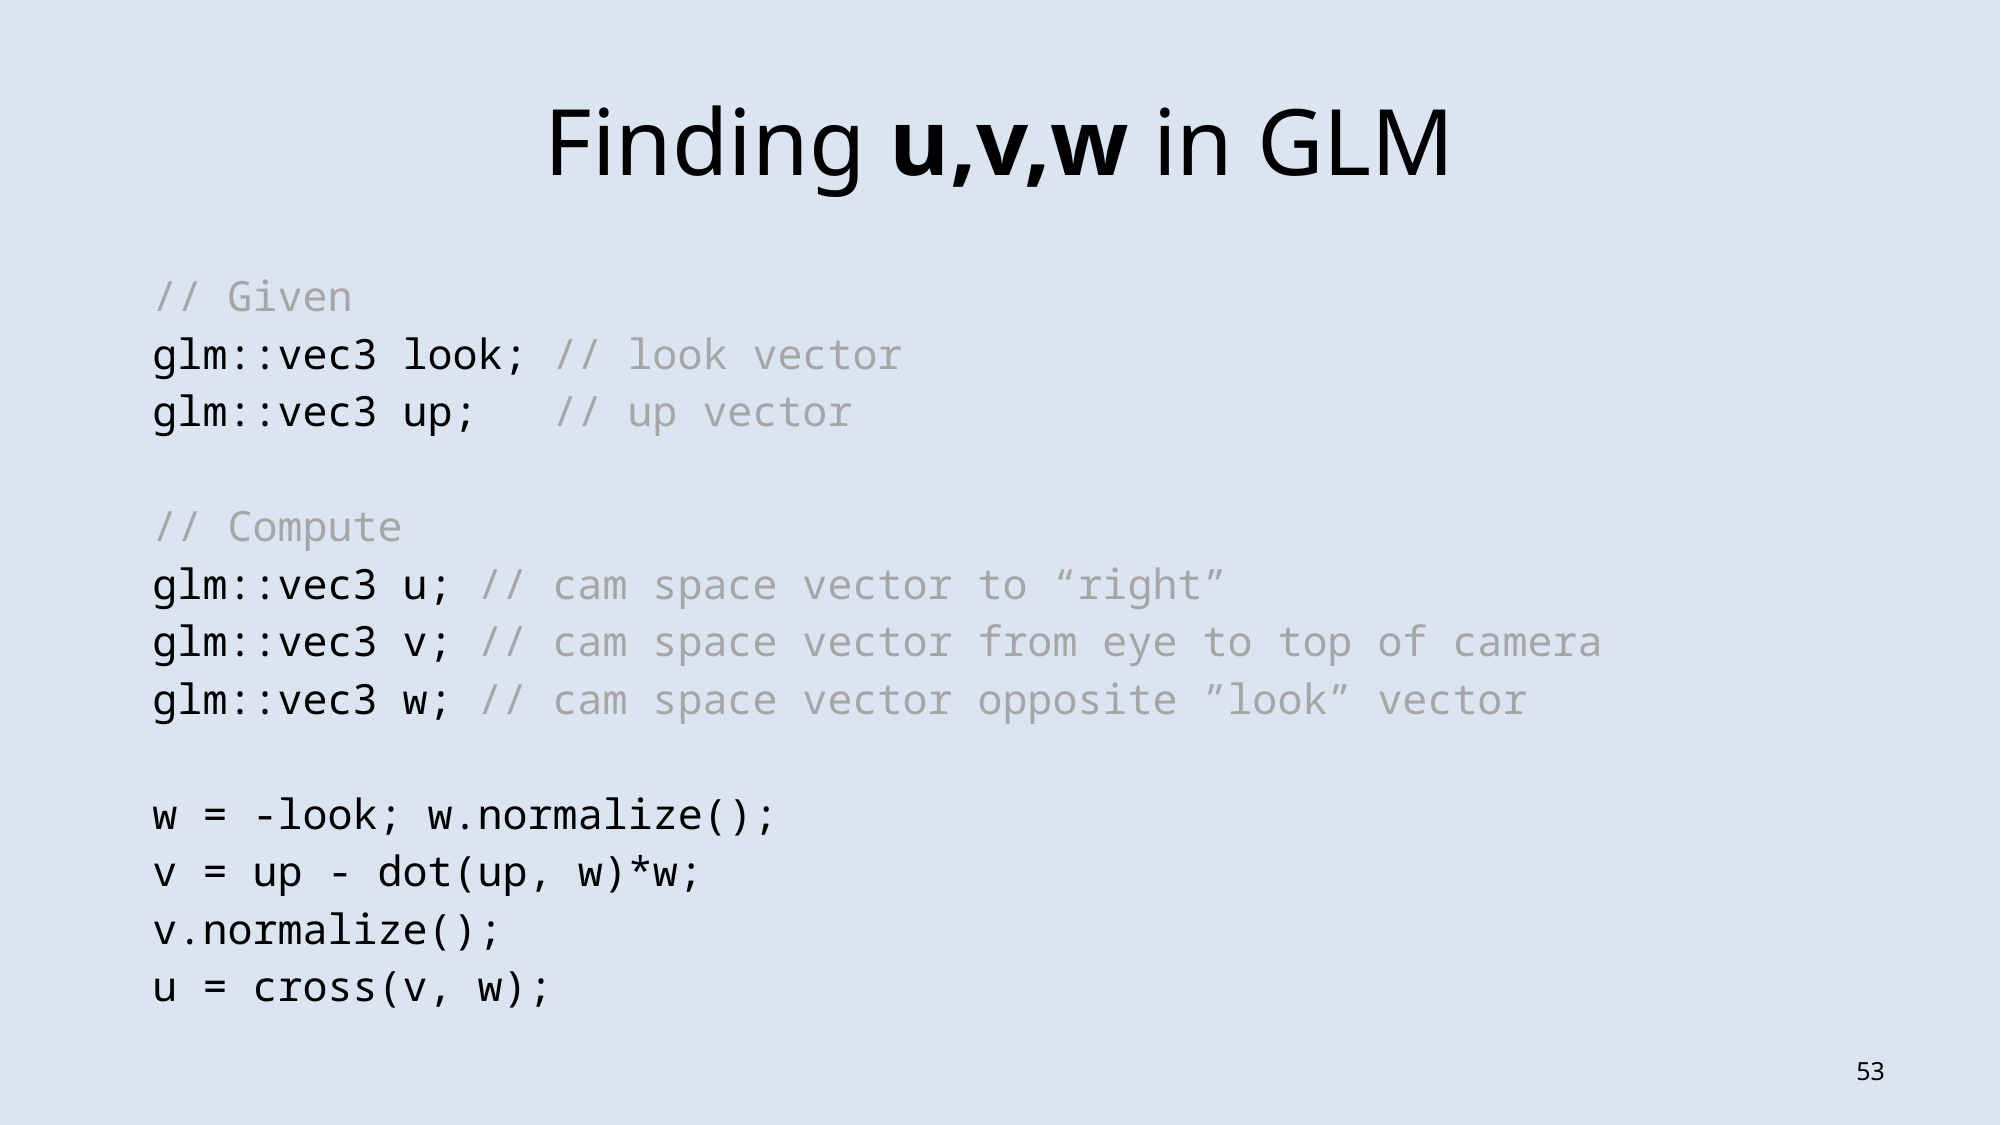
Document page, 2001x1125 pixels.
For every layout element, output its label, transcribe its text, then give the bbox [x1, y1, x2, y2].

slide_number 52 [1433, 1042, 1900, 1103]
list // Given glm::vec3 look; // look vector glm::vec3 up; // up vector // Compute glm::vec3 u; // cam space vector to “right” glm::vec3 v; // cam space vector from eye to top of camera glm::vec3 w; // cam space vector opposite ”look” vector w = -look; w.normalize(); v = up - dot(up, w)*w; v.normalize(); u = cross(v, w); [99, 262, 1900, 1005]
title Finding u,v,w in GLM [99, 45, 1900, 233]
